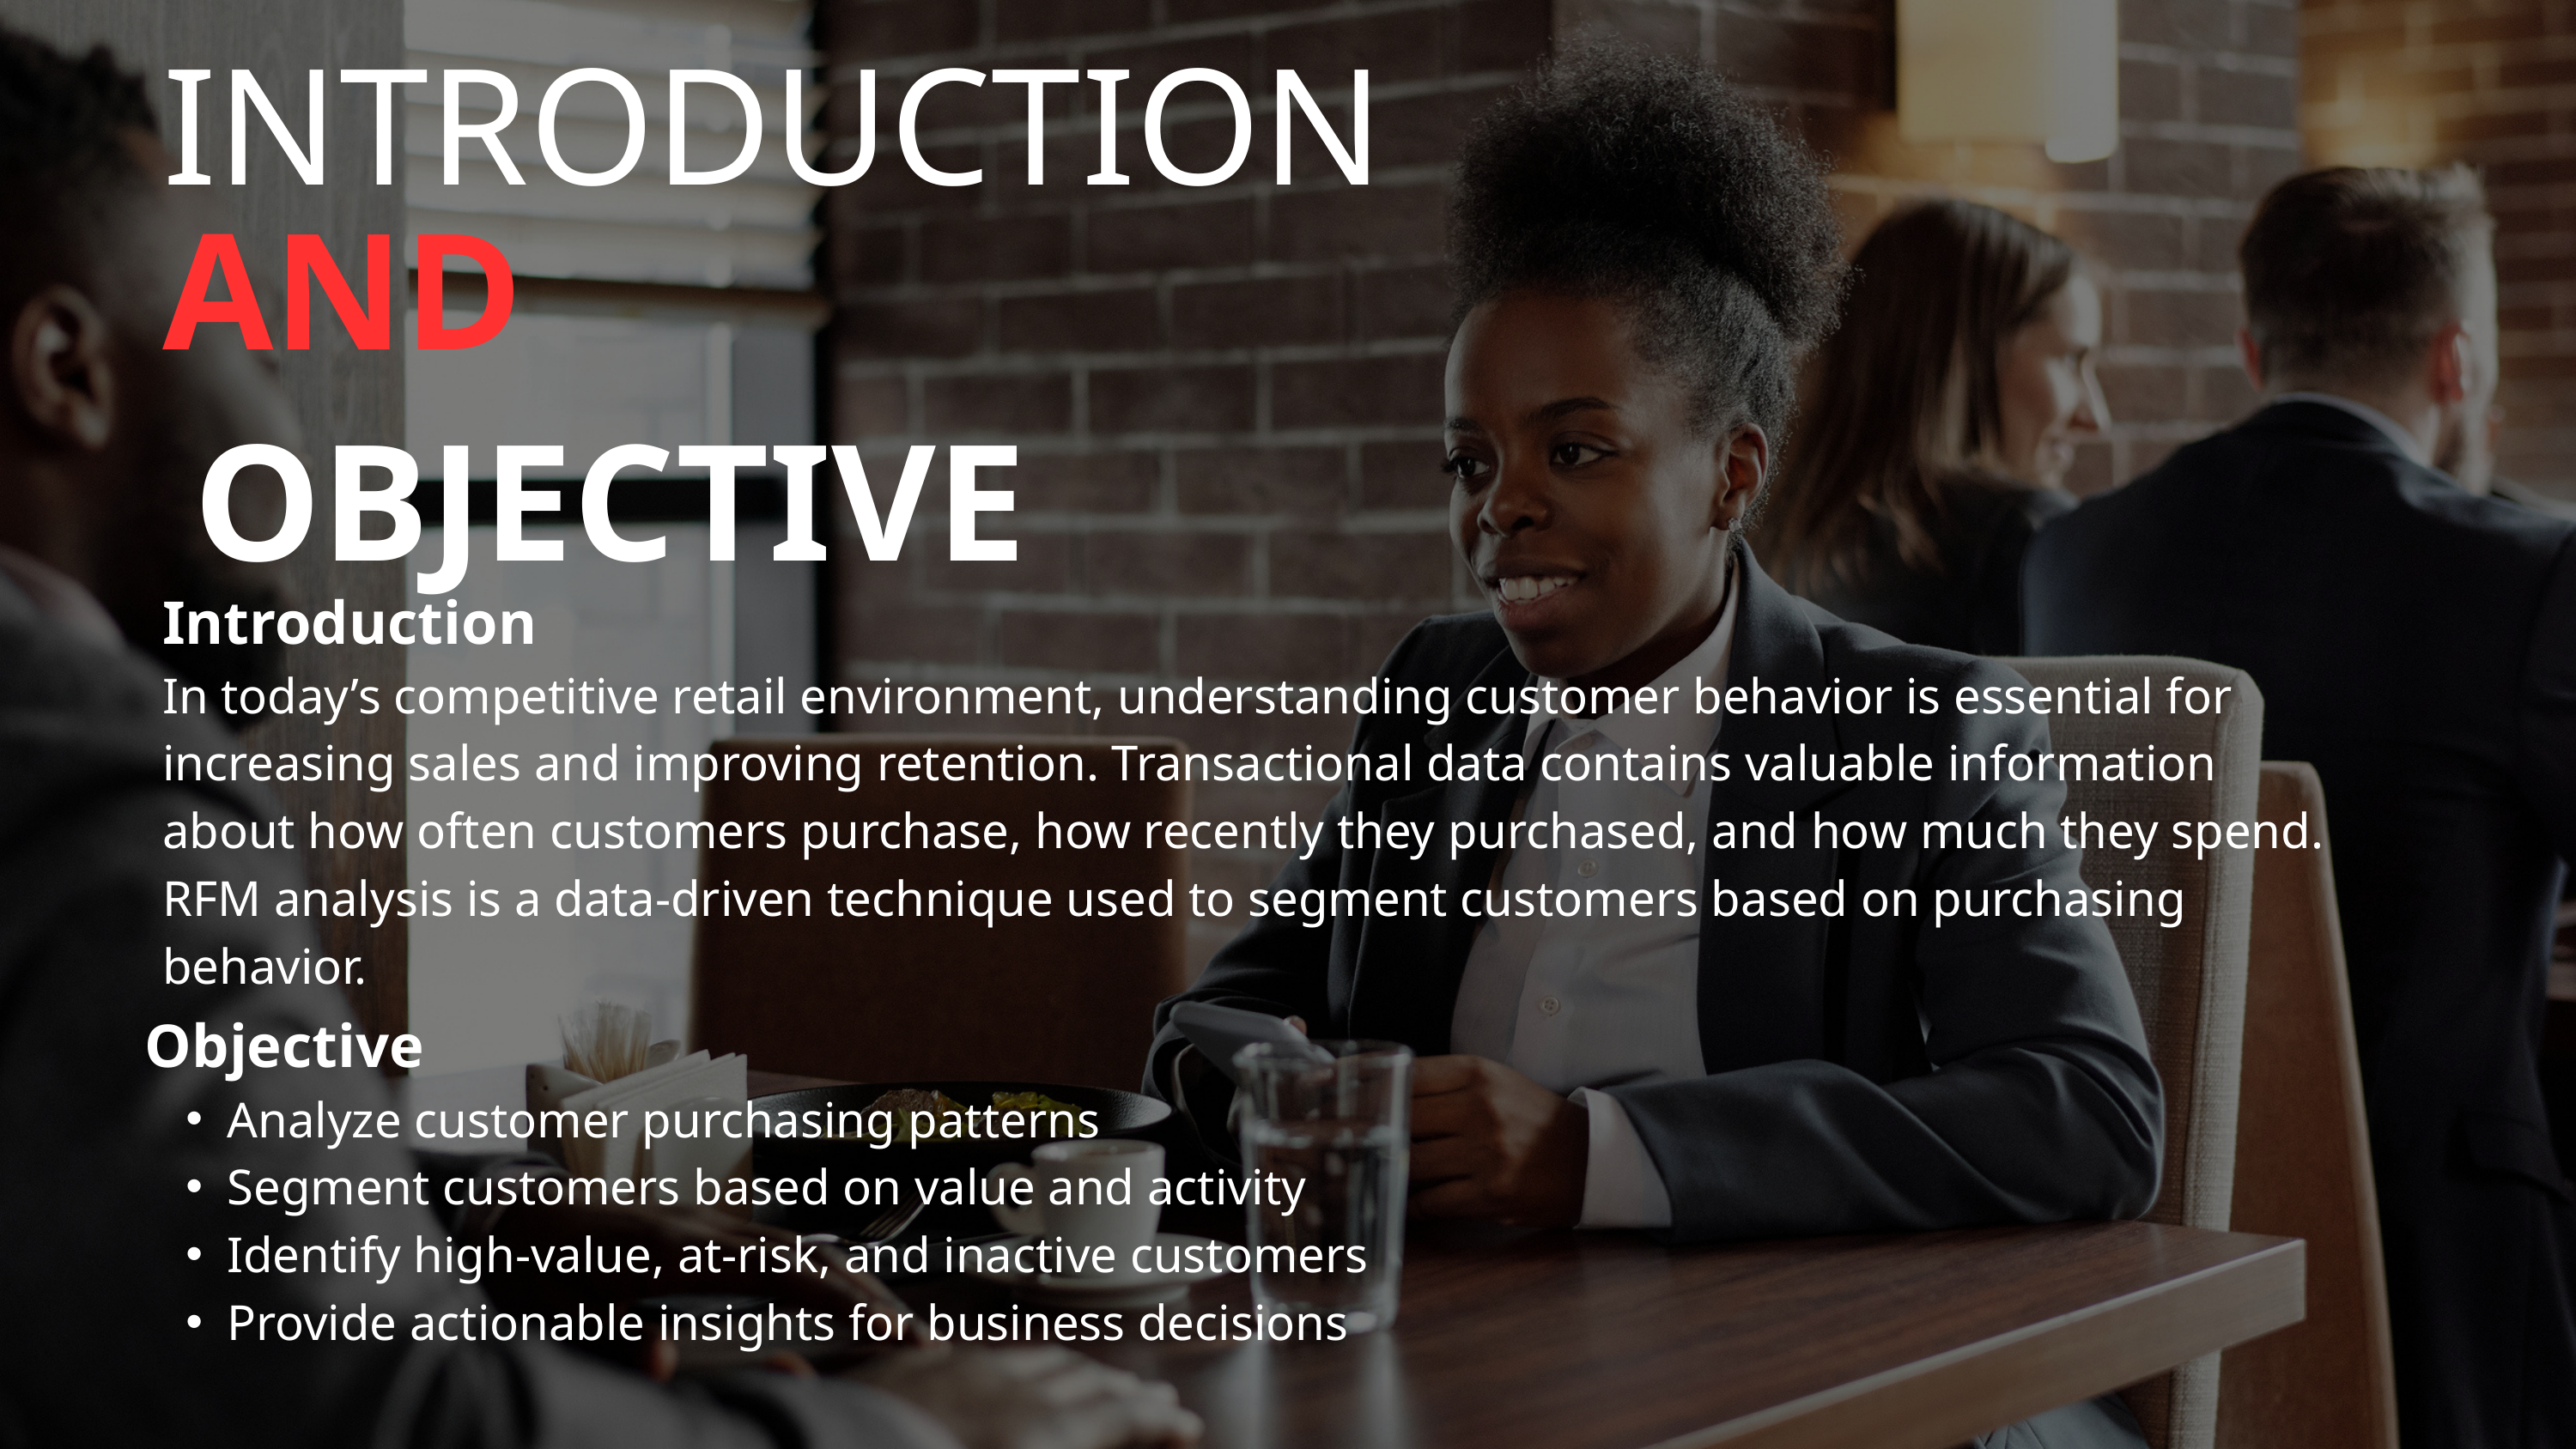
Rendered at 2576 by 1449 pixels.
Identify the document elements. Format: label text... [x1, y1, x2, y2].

text_box Objective Analyze customer purchasing patterns Segment customers based on value and activity Identify high-value, at-risk, and inactive customers Provide actionable insights for business decisions [144, 997, 2339, 1417]
text_box INTRODUCTION [162, 62, 1493, 217]
text_box [0, 0, 2576, 1449]
text_box OBJECTIVE [144, 367, 1076, 593]
text_box AND [162, 227, 617, 367]
text_box Introduction In today’s competitive retail environment, understanding customer behavior is essential for increasing sales and improving retention. Transactional data contains valuable information about how often customers purchase, how recently they purchased, and how much they spend. RFM analysis is a data-driven technique used to segment customers based on purchasing behavior. [162, 573, 2357, 1062]
